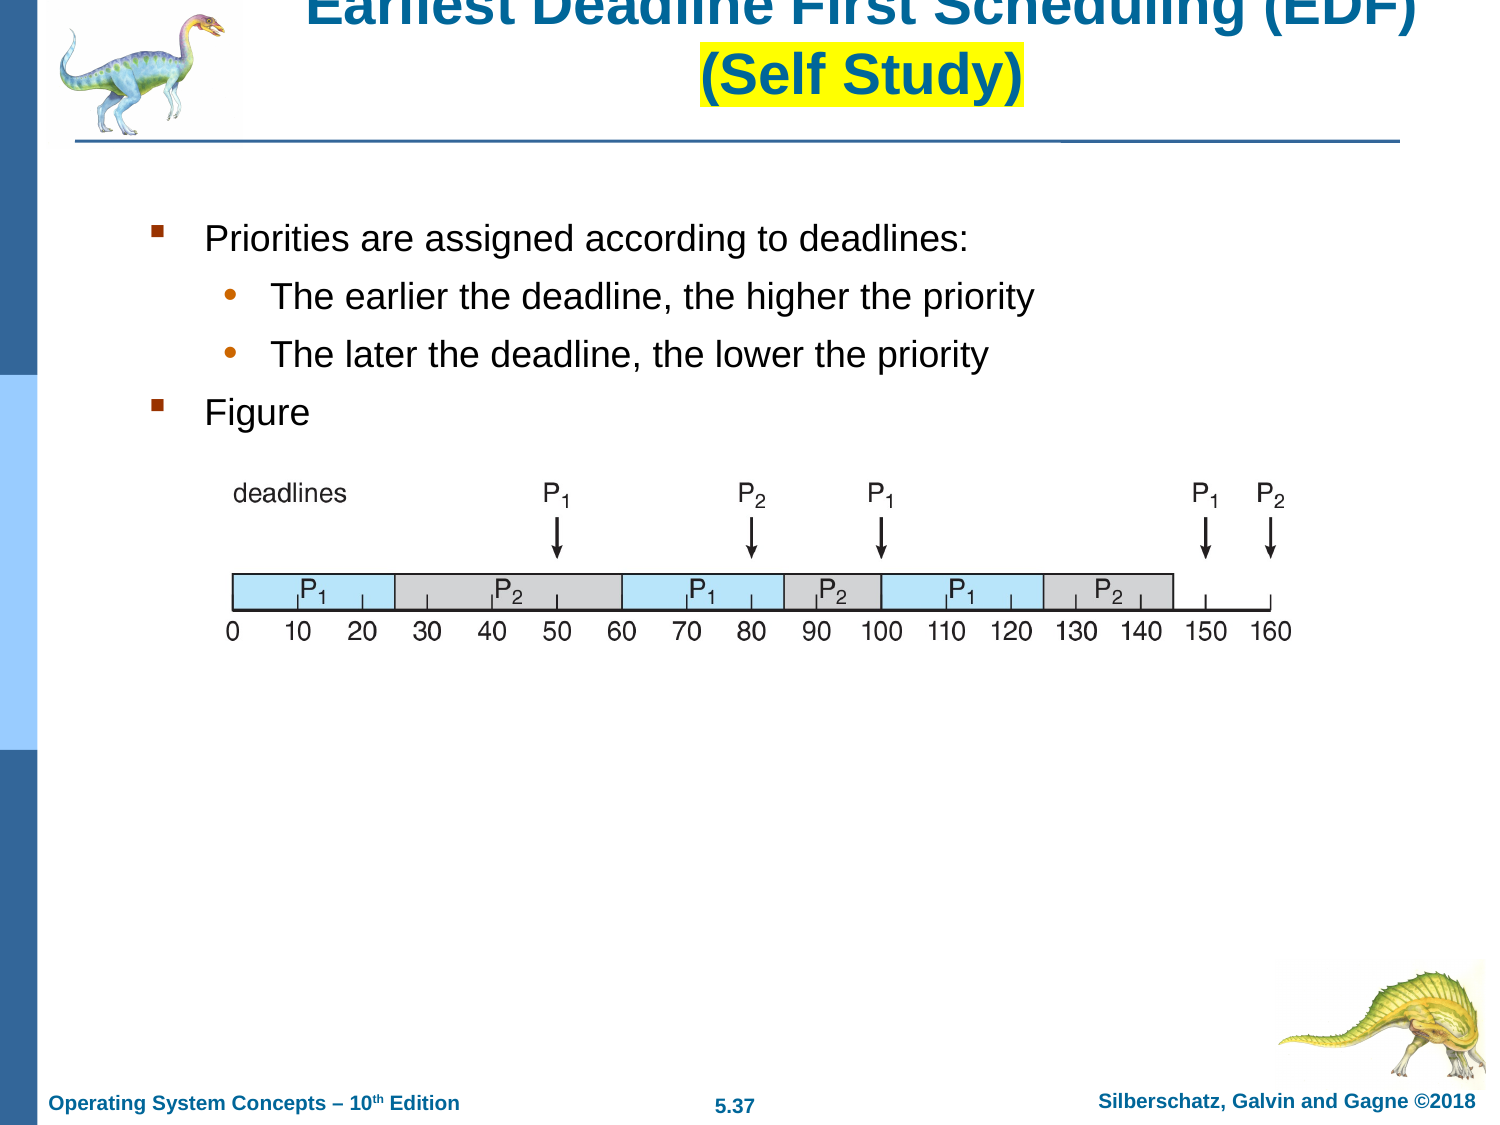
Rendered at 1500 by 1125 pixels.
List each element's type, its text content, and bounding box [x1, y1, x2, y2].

picture [1275, 959, 1486, 1090]
picture [46, 0, 243, 149]
picture [224, 479, 1292, 646]
title Earliest Deadline First Scheduling (EDF) (Self Study) [228, 20, 1497, 114]
list Priorities are assigned according to deadlines: The earlier the deadline, the higher the priority The later the deadline, the lower the priority Figure [133, 206, 1353, 942]
